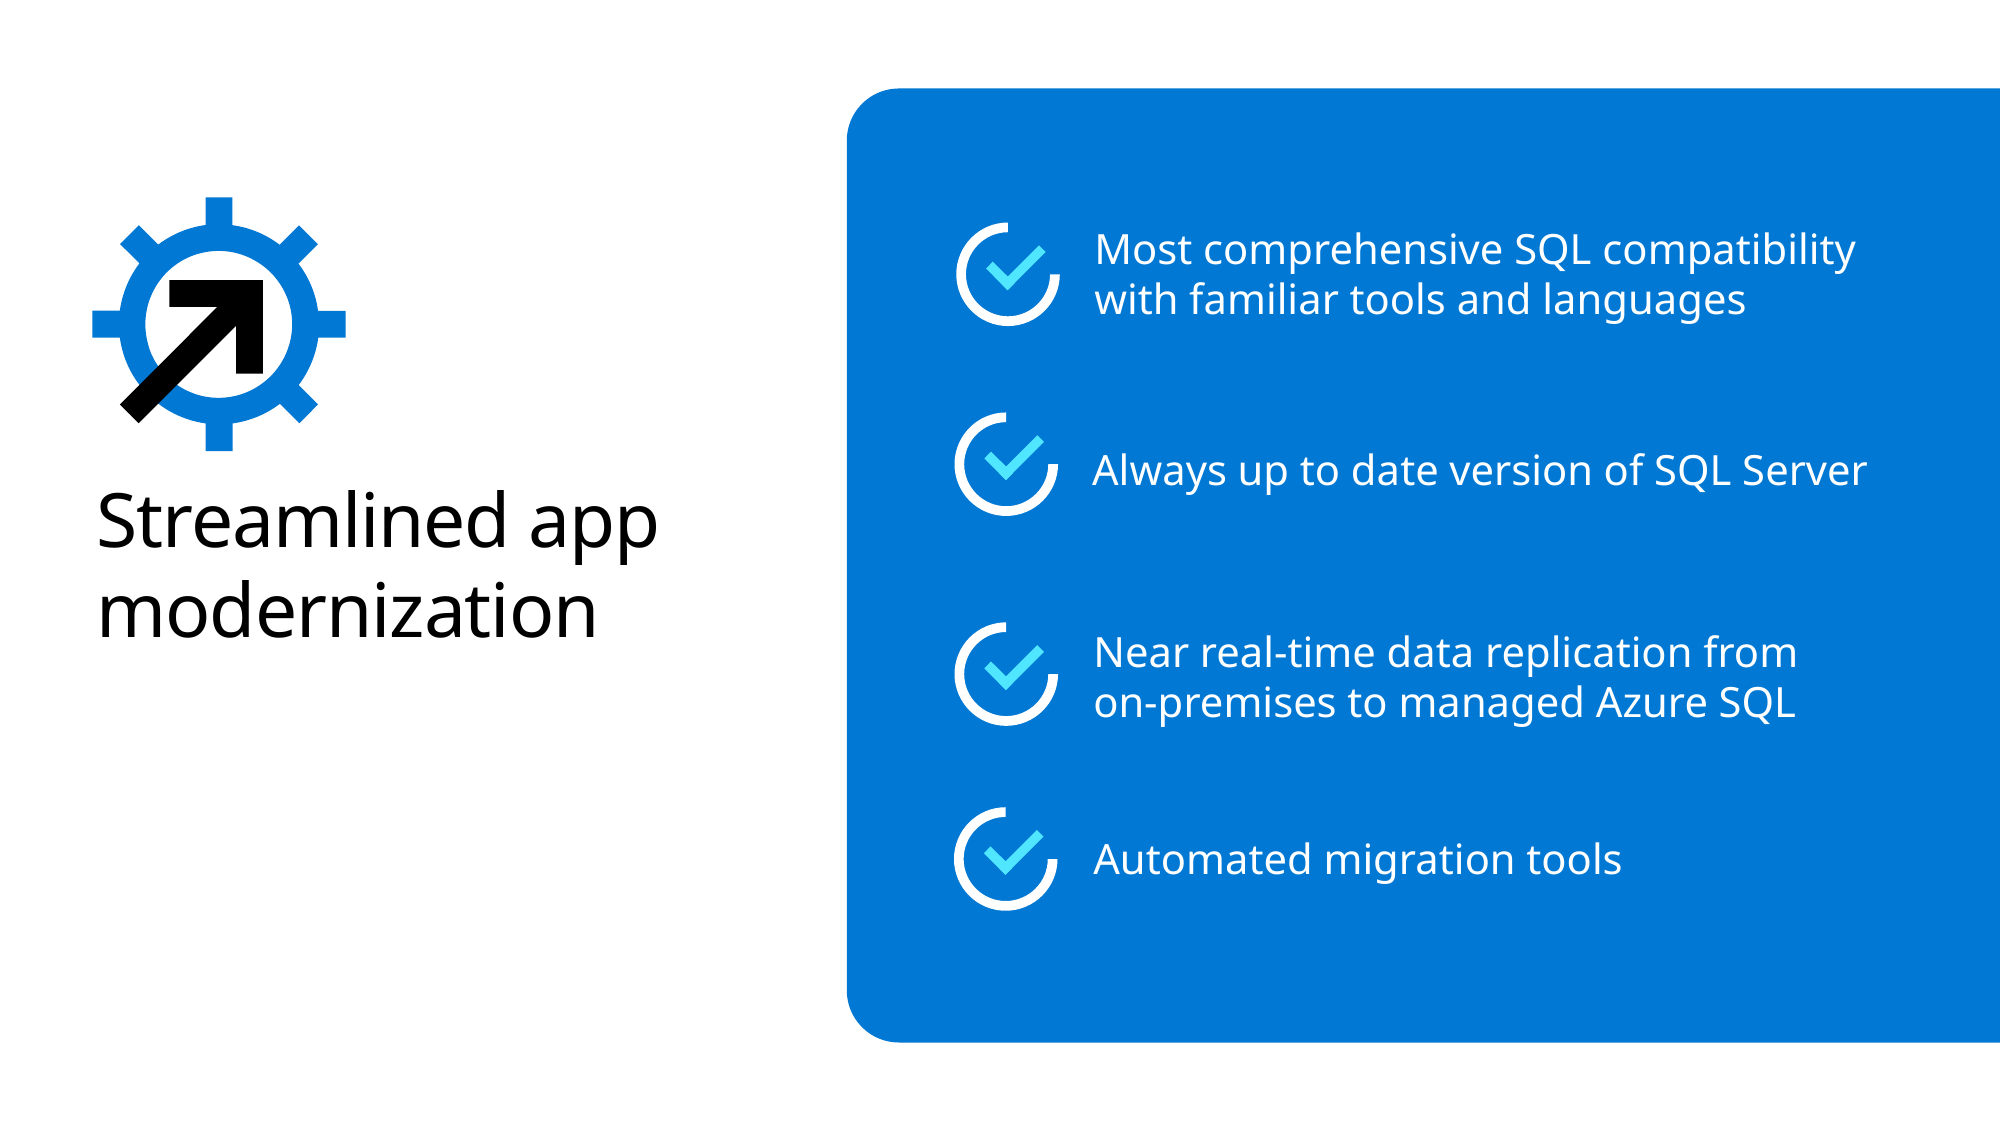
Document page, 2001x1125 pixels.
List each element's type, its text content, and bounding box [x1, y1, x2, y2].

list Near real-time data replication from on-premises to managed Azure SQL [1093, 625, 1838, 727]
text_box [956, 222, 1061, 327]
list Most comprehensive SQL compatibility with familiar tools and languages [1094, 222, 1890, 324]
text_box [954, 622, 1059, 727]
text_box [92, 197, 346, 452]
text_box [846, 88, 2000, 1043]
title Streamlined app modernization [96, 471, 742, 654]
list Automated migration tools [1093, 832, 1883, 884]
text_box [953, 806, 1058, 911]
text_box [954, 412, 1059, 517]
list Always up to date version of SQL Server [1092, 443, 1890, 500]
